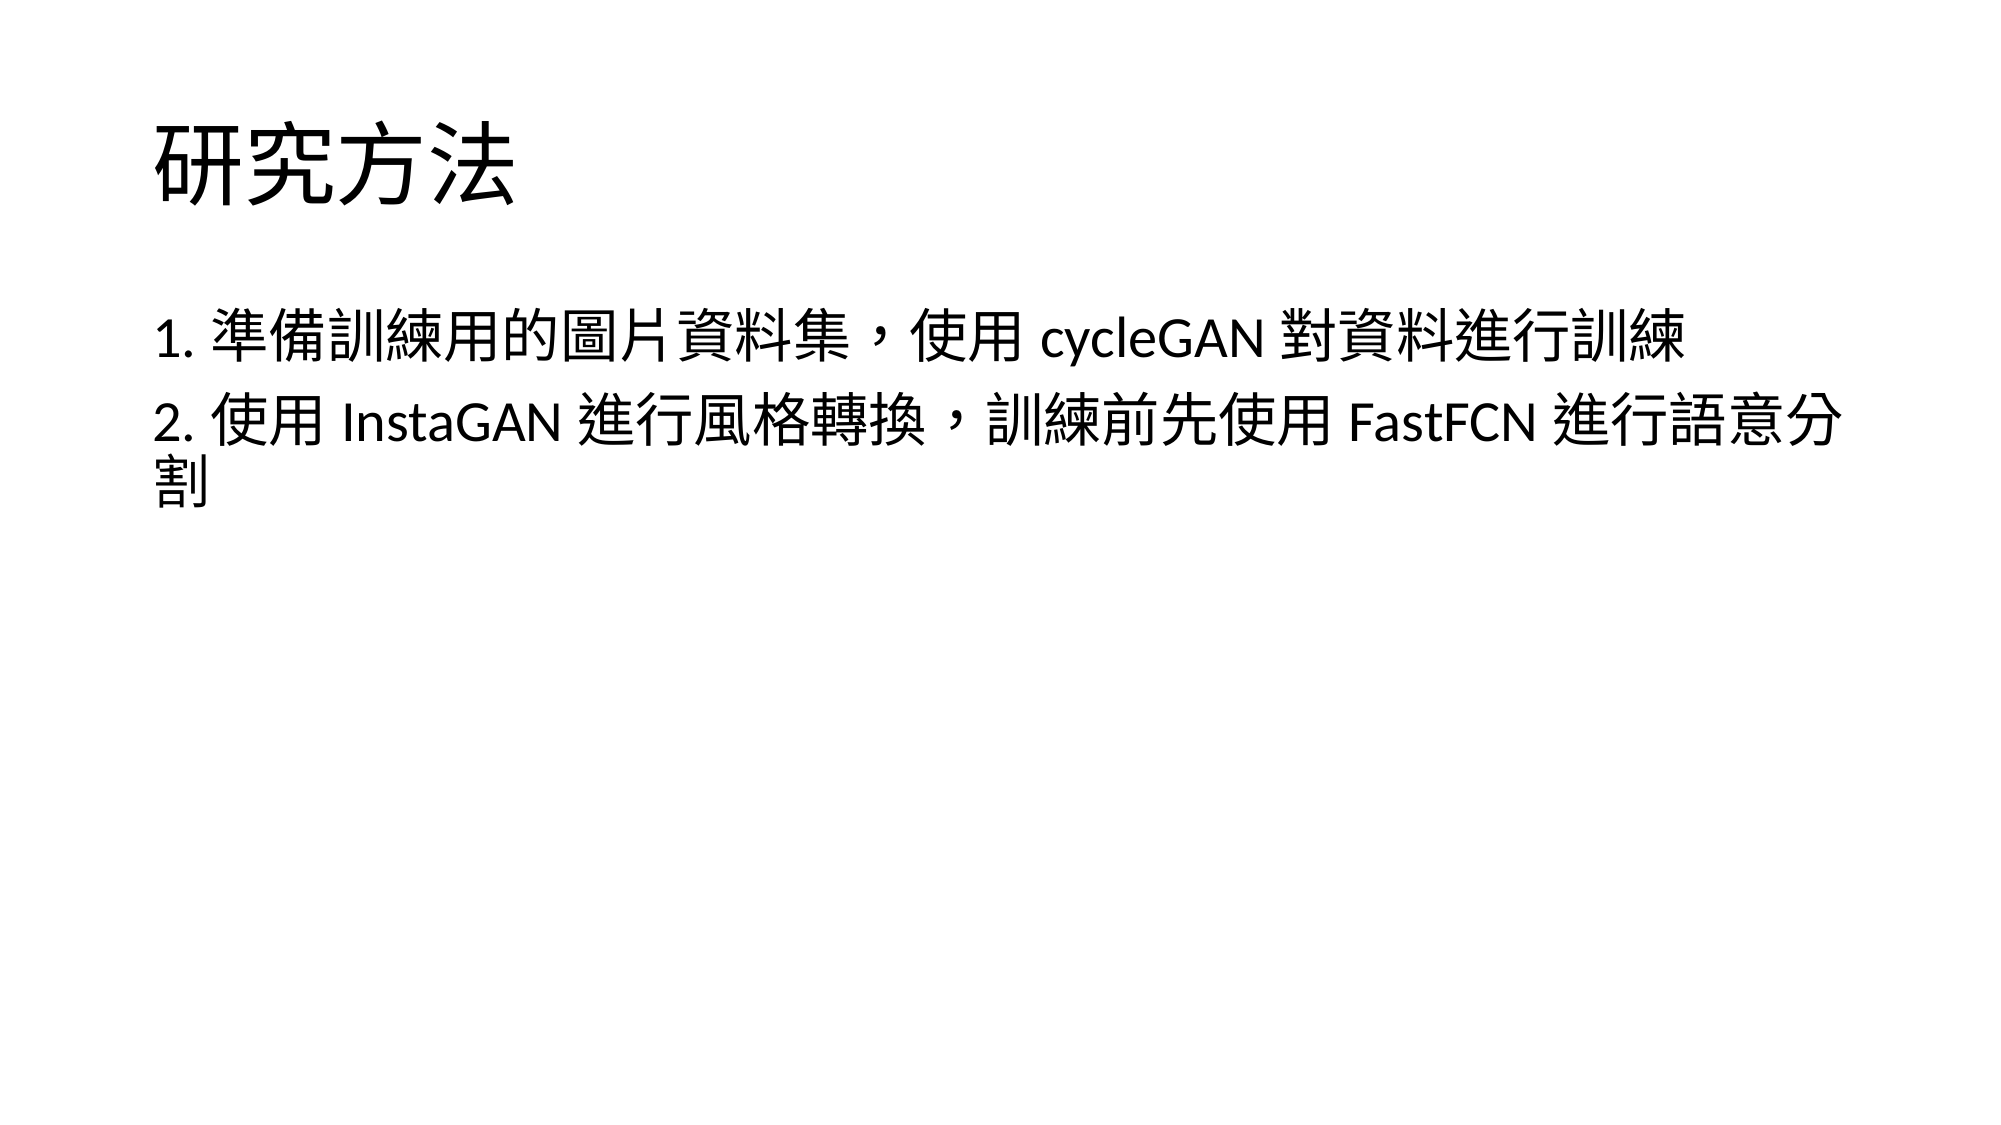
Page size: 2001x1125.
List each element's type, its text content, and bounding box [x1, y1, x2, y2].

title 研究方法 [137, 59, 1863, 278]
list 1.準備訓練用的圖片資料集，使用cycleGAN對資料進行訓練 2.使用InstaGAN進行風格轉換，訓練前先使用FastFCN進行語意分割 [137, 299, 1863, 1014]
